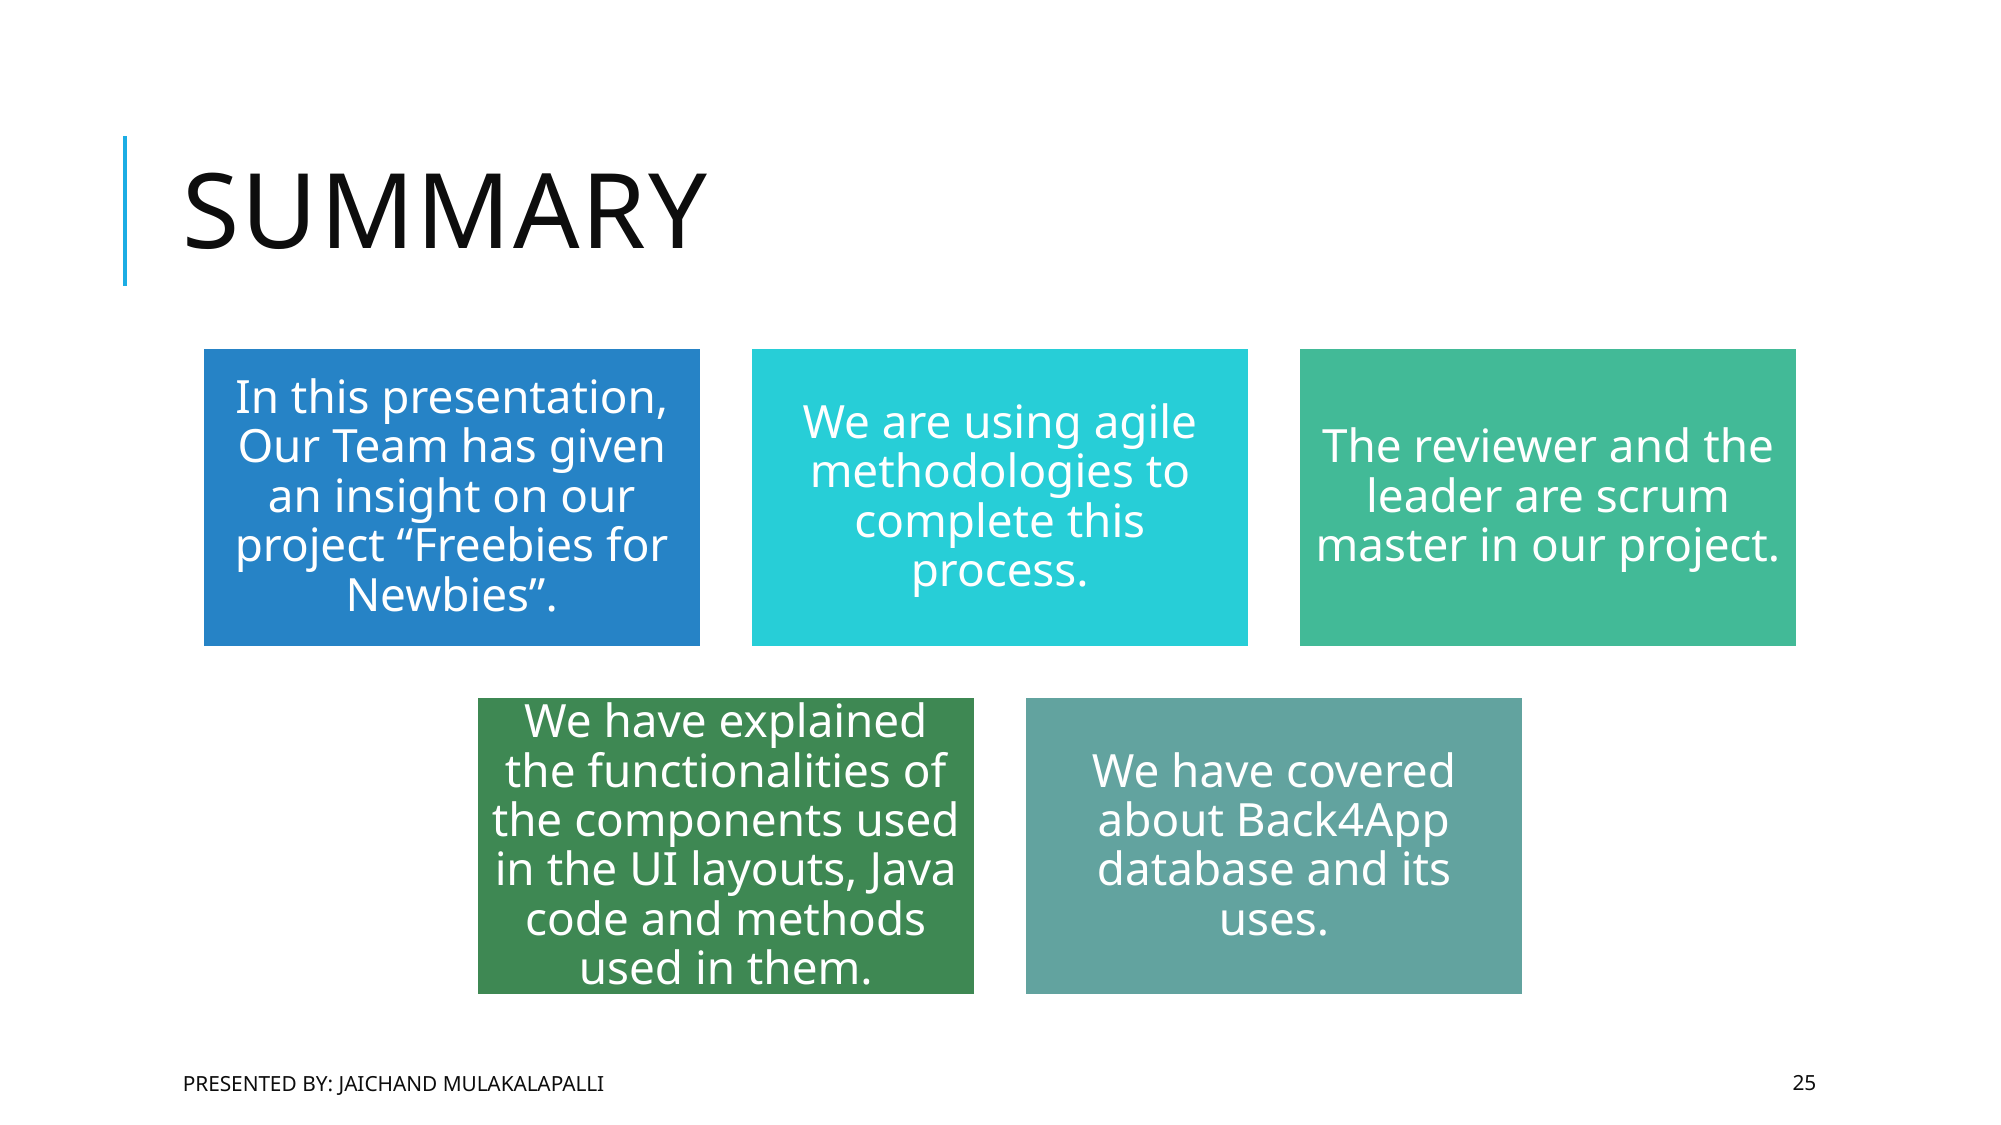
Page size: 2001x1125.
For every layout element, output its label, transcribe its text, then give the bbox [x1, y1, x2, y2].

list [202, 341, 1798, 1003]
title Summary [168, 96, 1763, 342]
footer Presented by: Jaichand Mulakalapalli [168, 1060, 1137, 1106]
slide_number 25 [1777, 1061, 1938, 1107]
